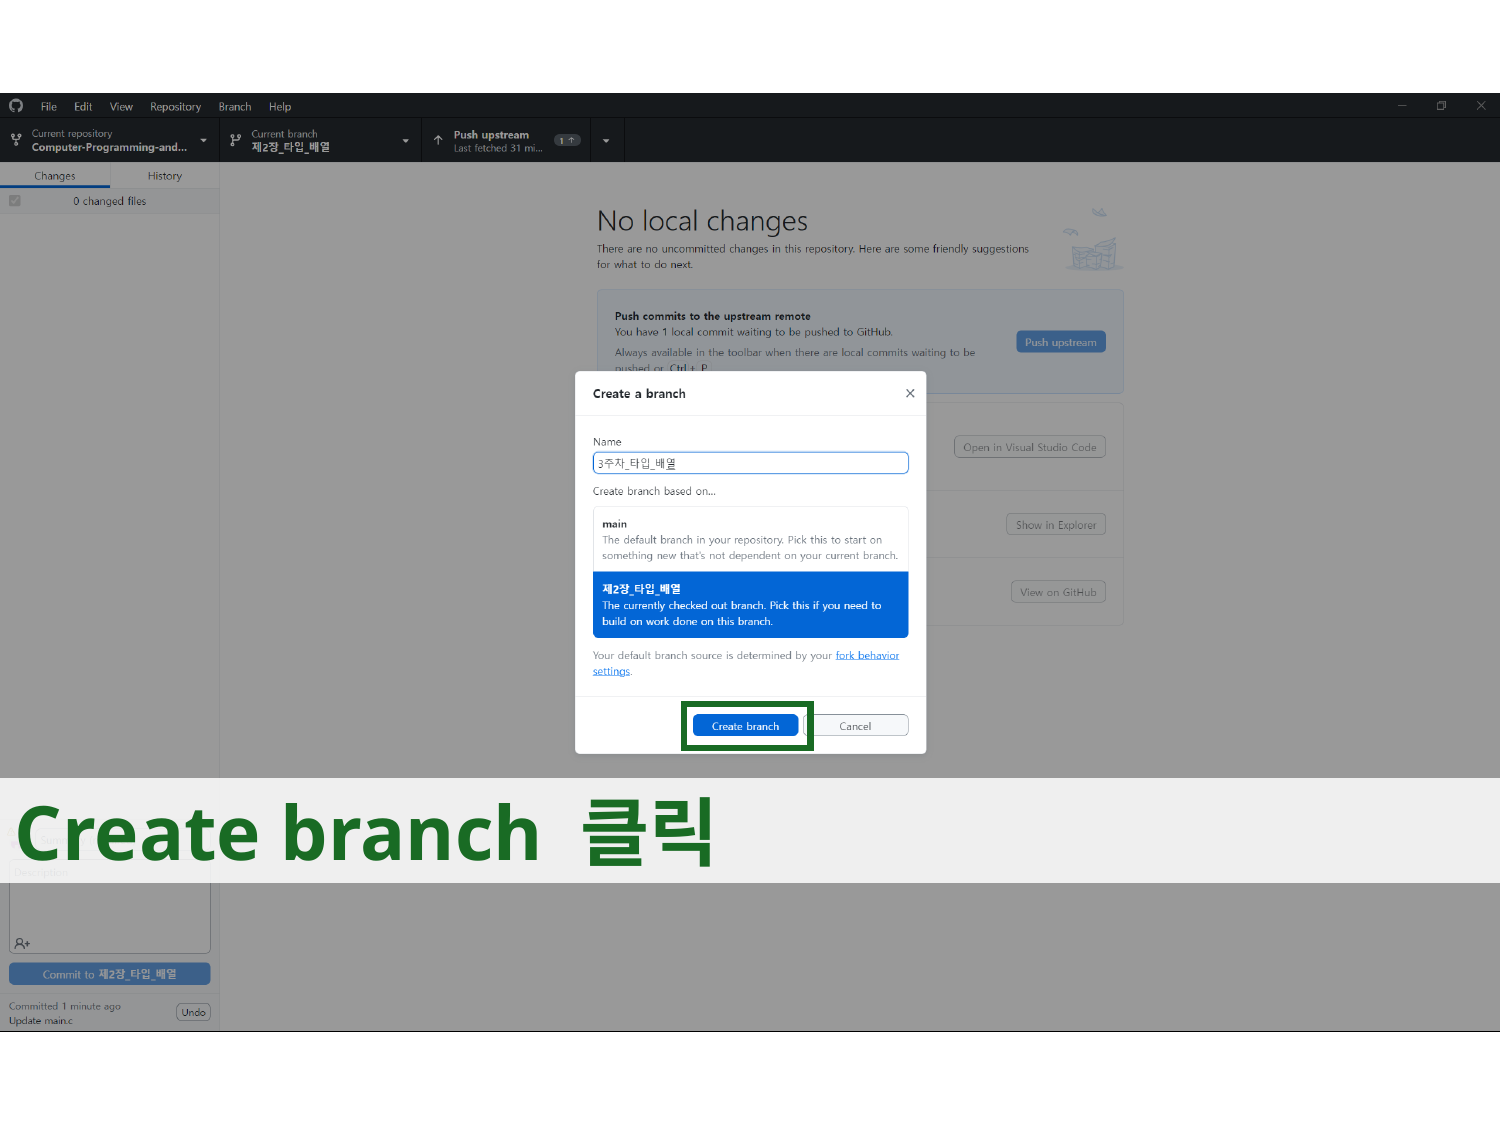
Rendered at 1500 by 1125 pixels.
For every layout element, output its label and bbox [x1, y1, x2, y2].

picture [0, 93, 1500, 1032]
